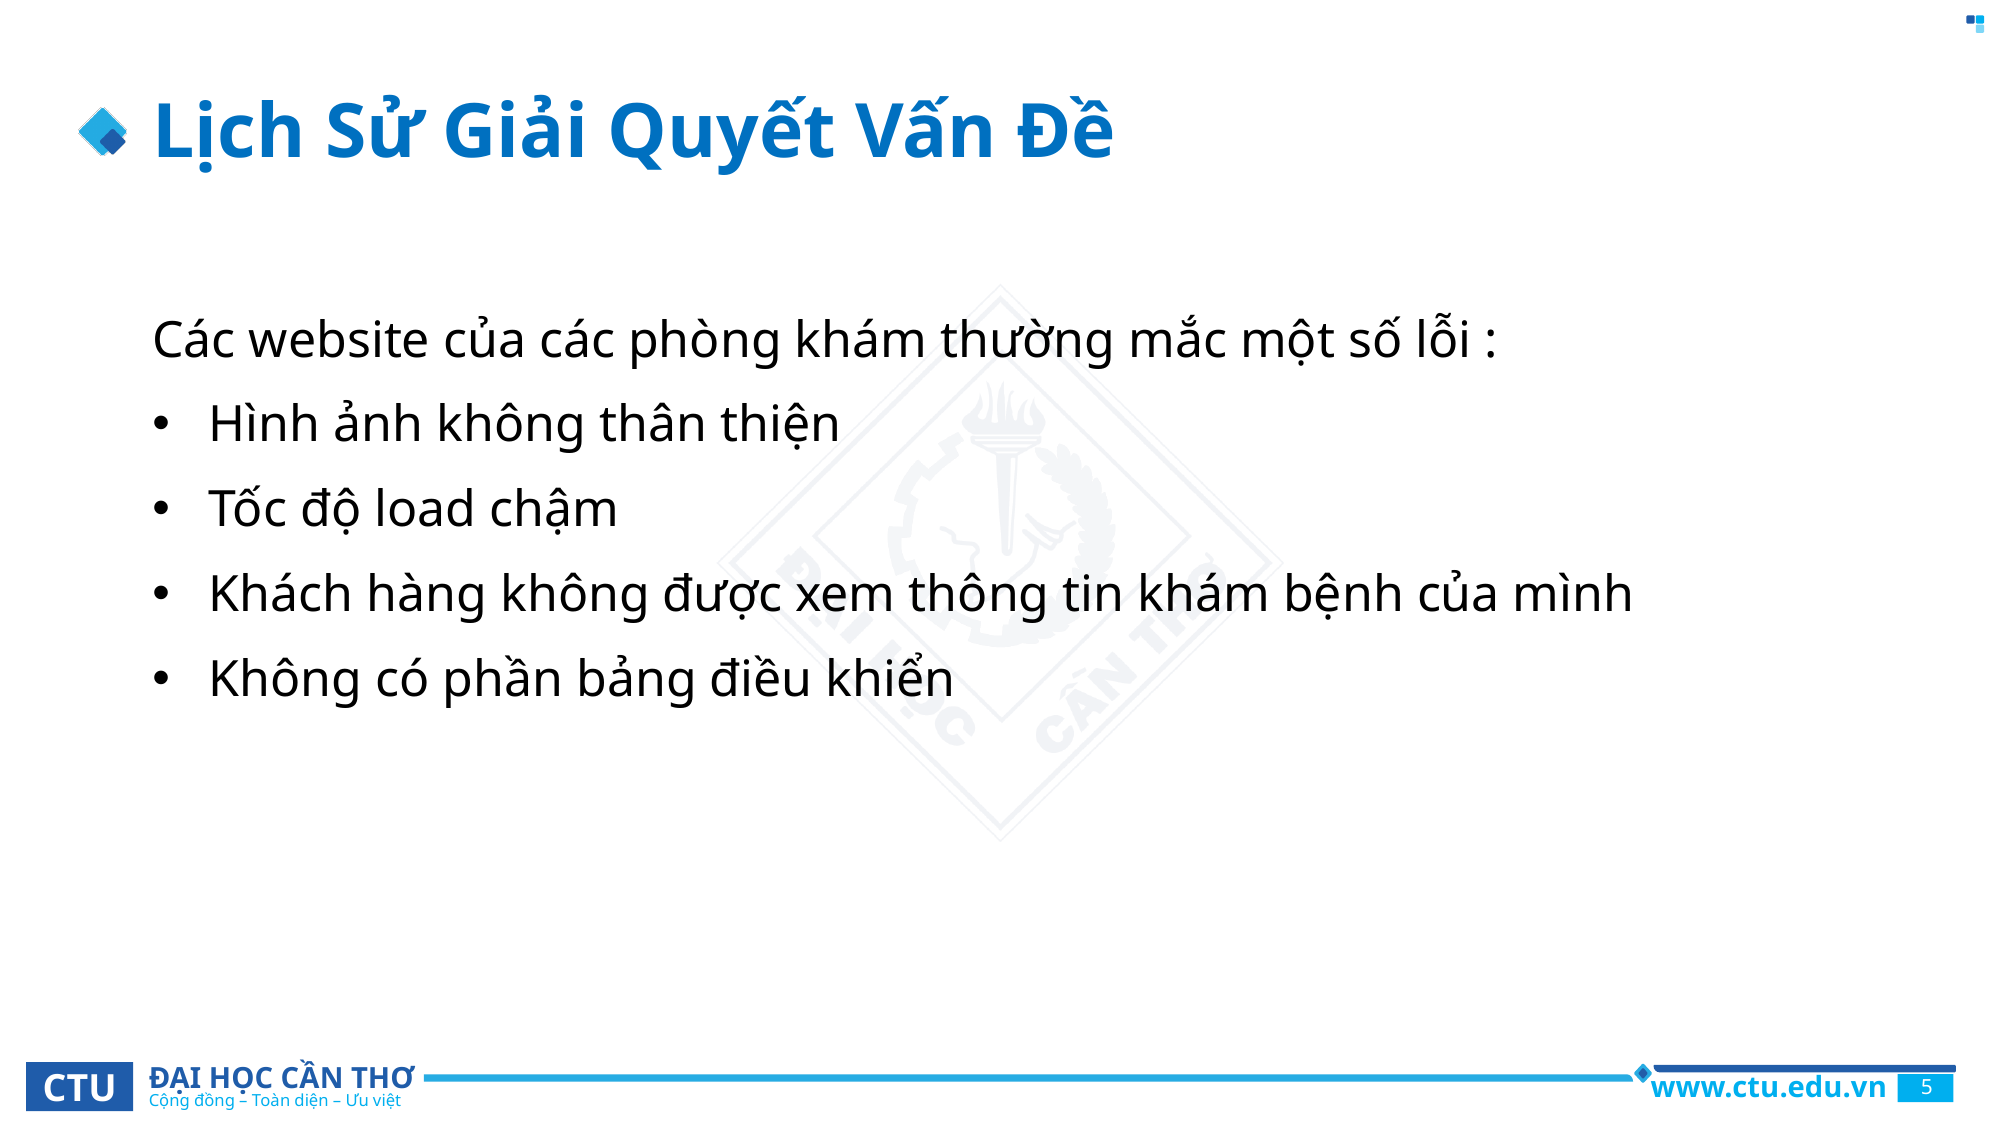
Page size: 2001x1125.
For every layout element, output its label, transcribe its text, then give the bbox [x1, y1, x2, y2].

title Lịch Sử Giải Quyết Vấn Đề [137, 24, 1863, 243]
list Các website của các phòng khám thường mắc một số lỗi : Hình ảnh không thân thiện Tốc độ load chậm Khách hàng không được xem thông tin khám bệnh của mình Không có phần bảng điều khiển [137, 299, 1863, 1014]
picture [78, 107, 127, 156]
